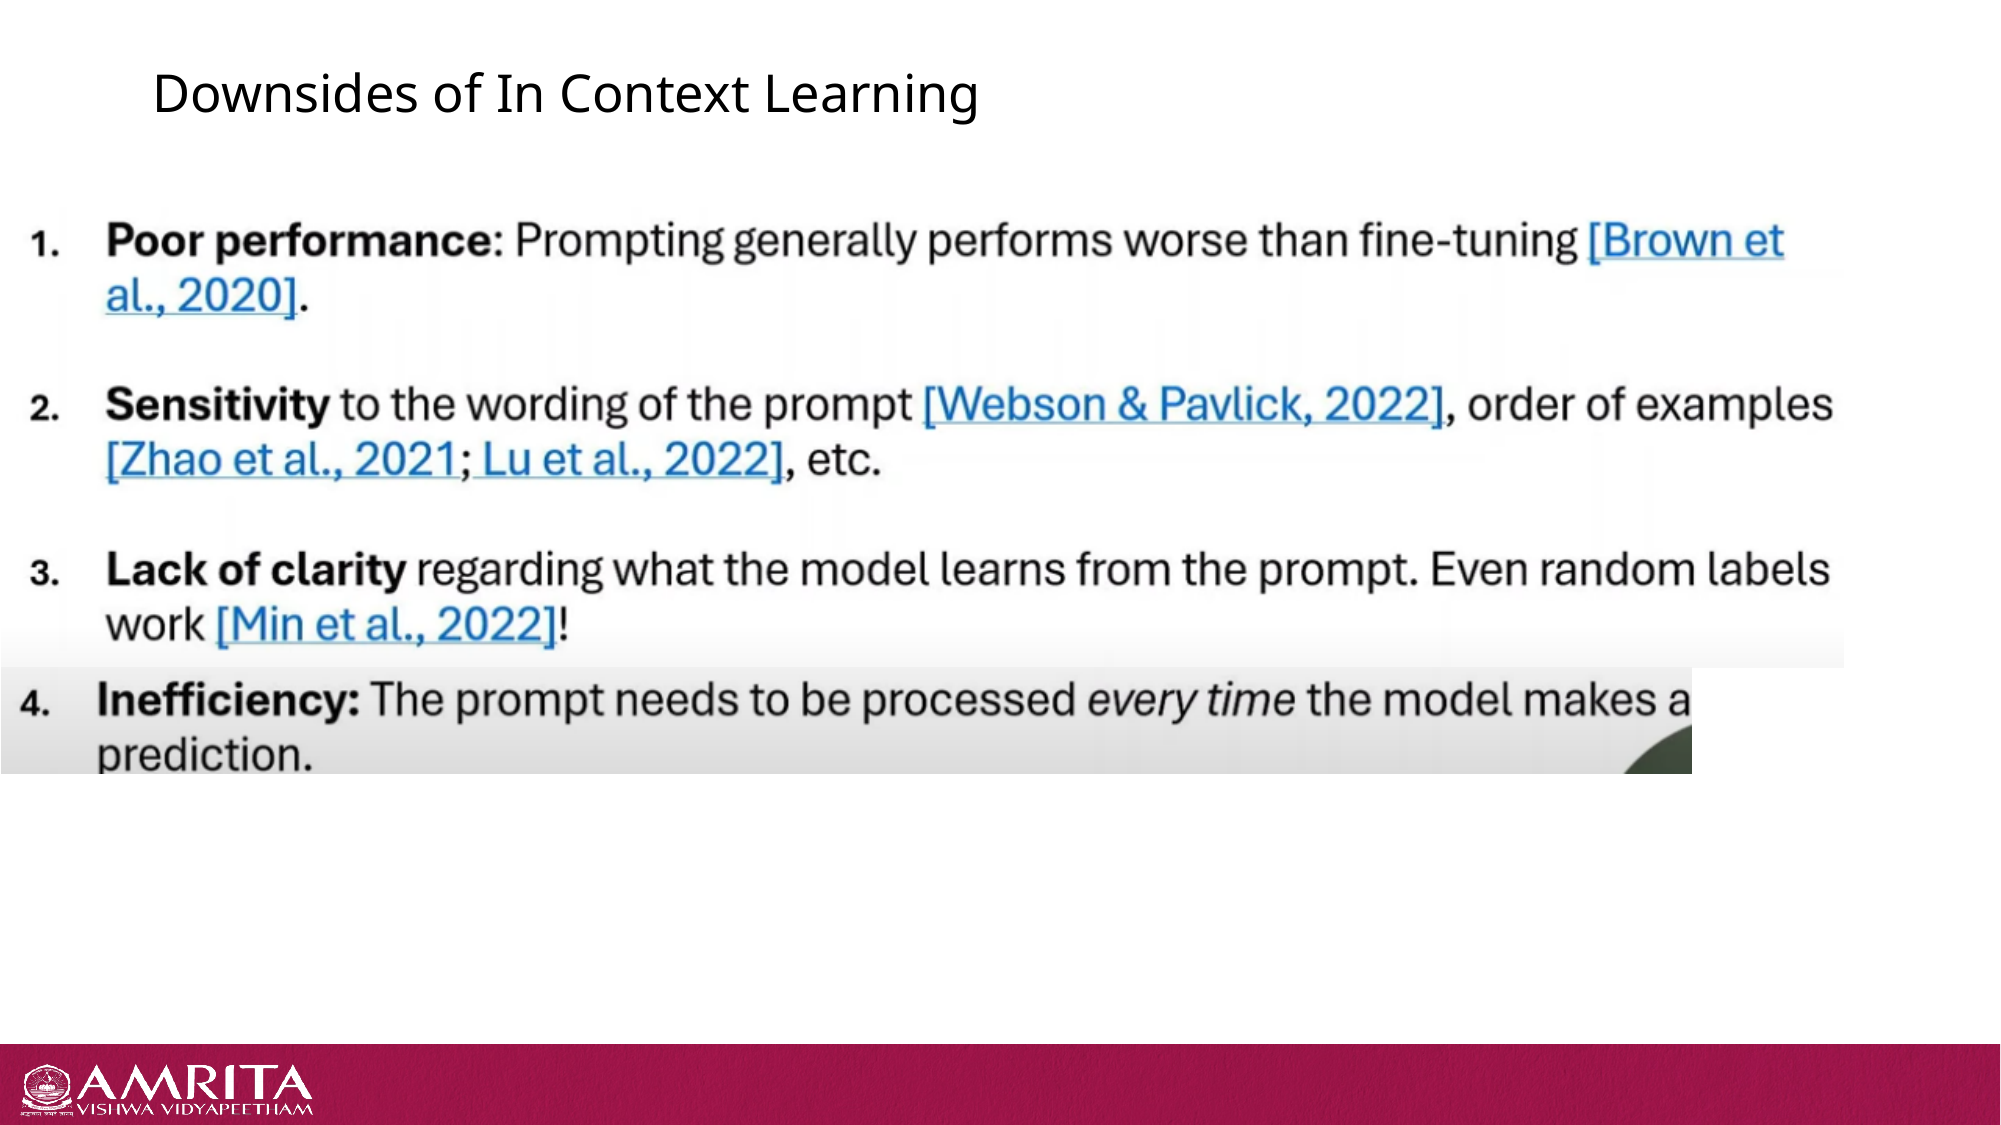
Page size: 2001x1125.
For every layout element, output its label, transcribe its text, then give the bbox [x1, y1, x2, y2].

picture [1, 207, 1844, 774]
title Downsides of In Context Learning [137, 59, 1863, 132]
picture [0, 1044, 2001, 1125]
